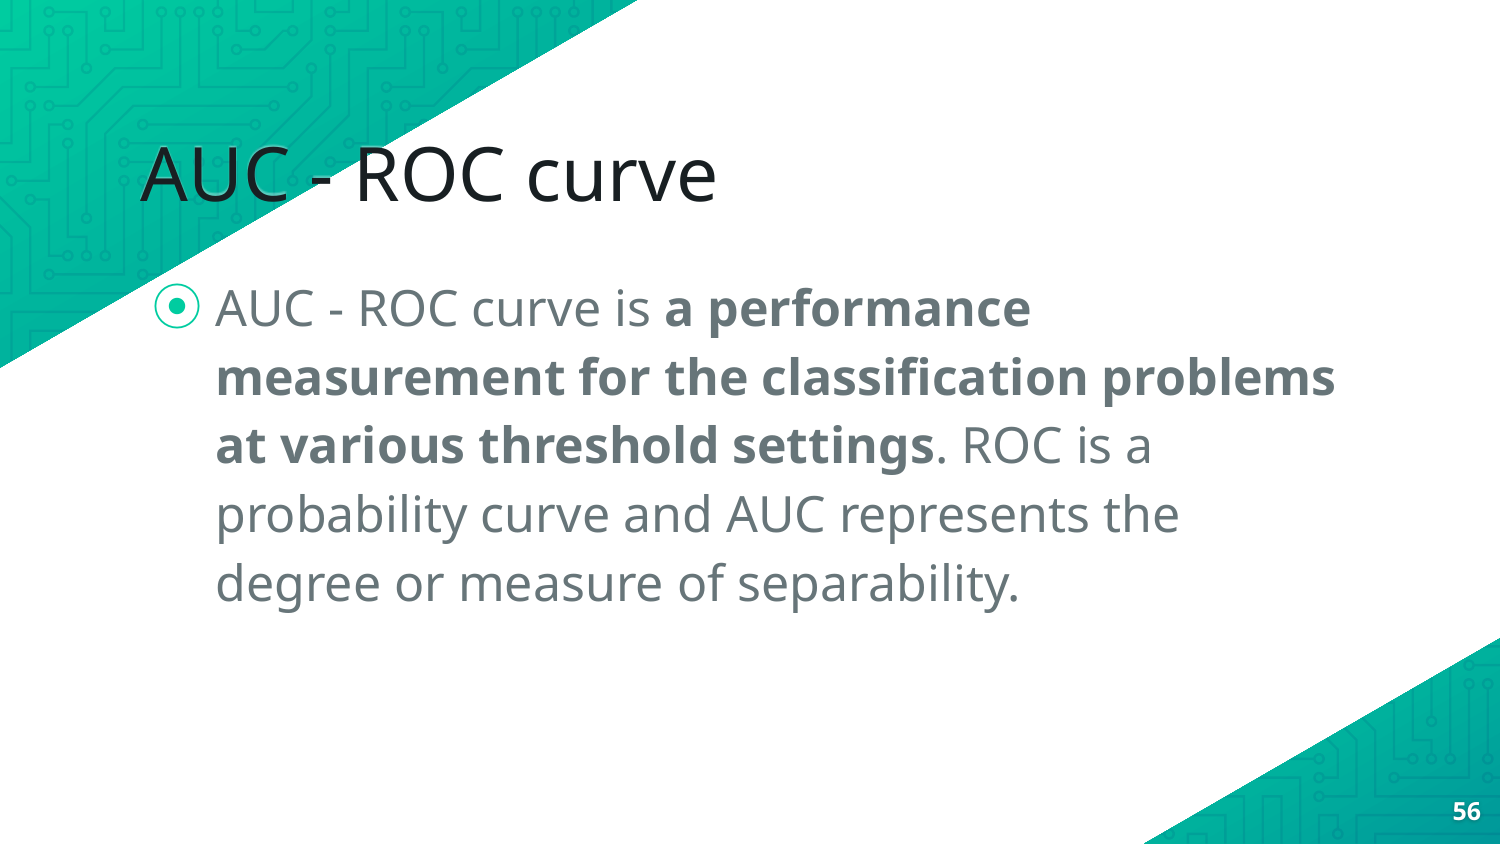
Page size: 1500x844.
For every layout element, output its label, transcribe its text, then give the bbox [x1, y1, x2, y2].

slide_number 56 [1391, 779, 1482, 844]
title AUC - ROC curve [140, 137, 1360, 219]
list AUC - ROC curve is a performance measurement for the classification problems at various threshold settings. ROC is a probability curve and AUC represents the degree or measure of separability. [140, 267, 1360, 720]
